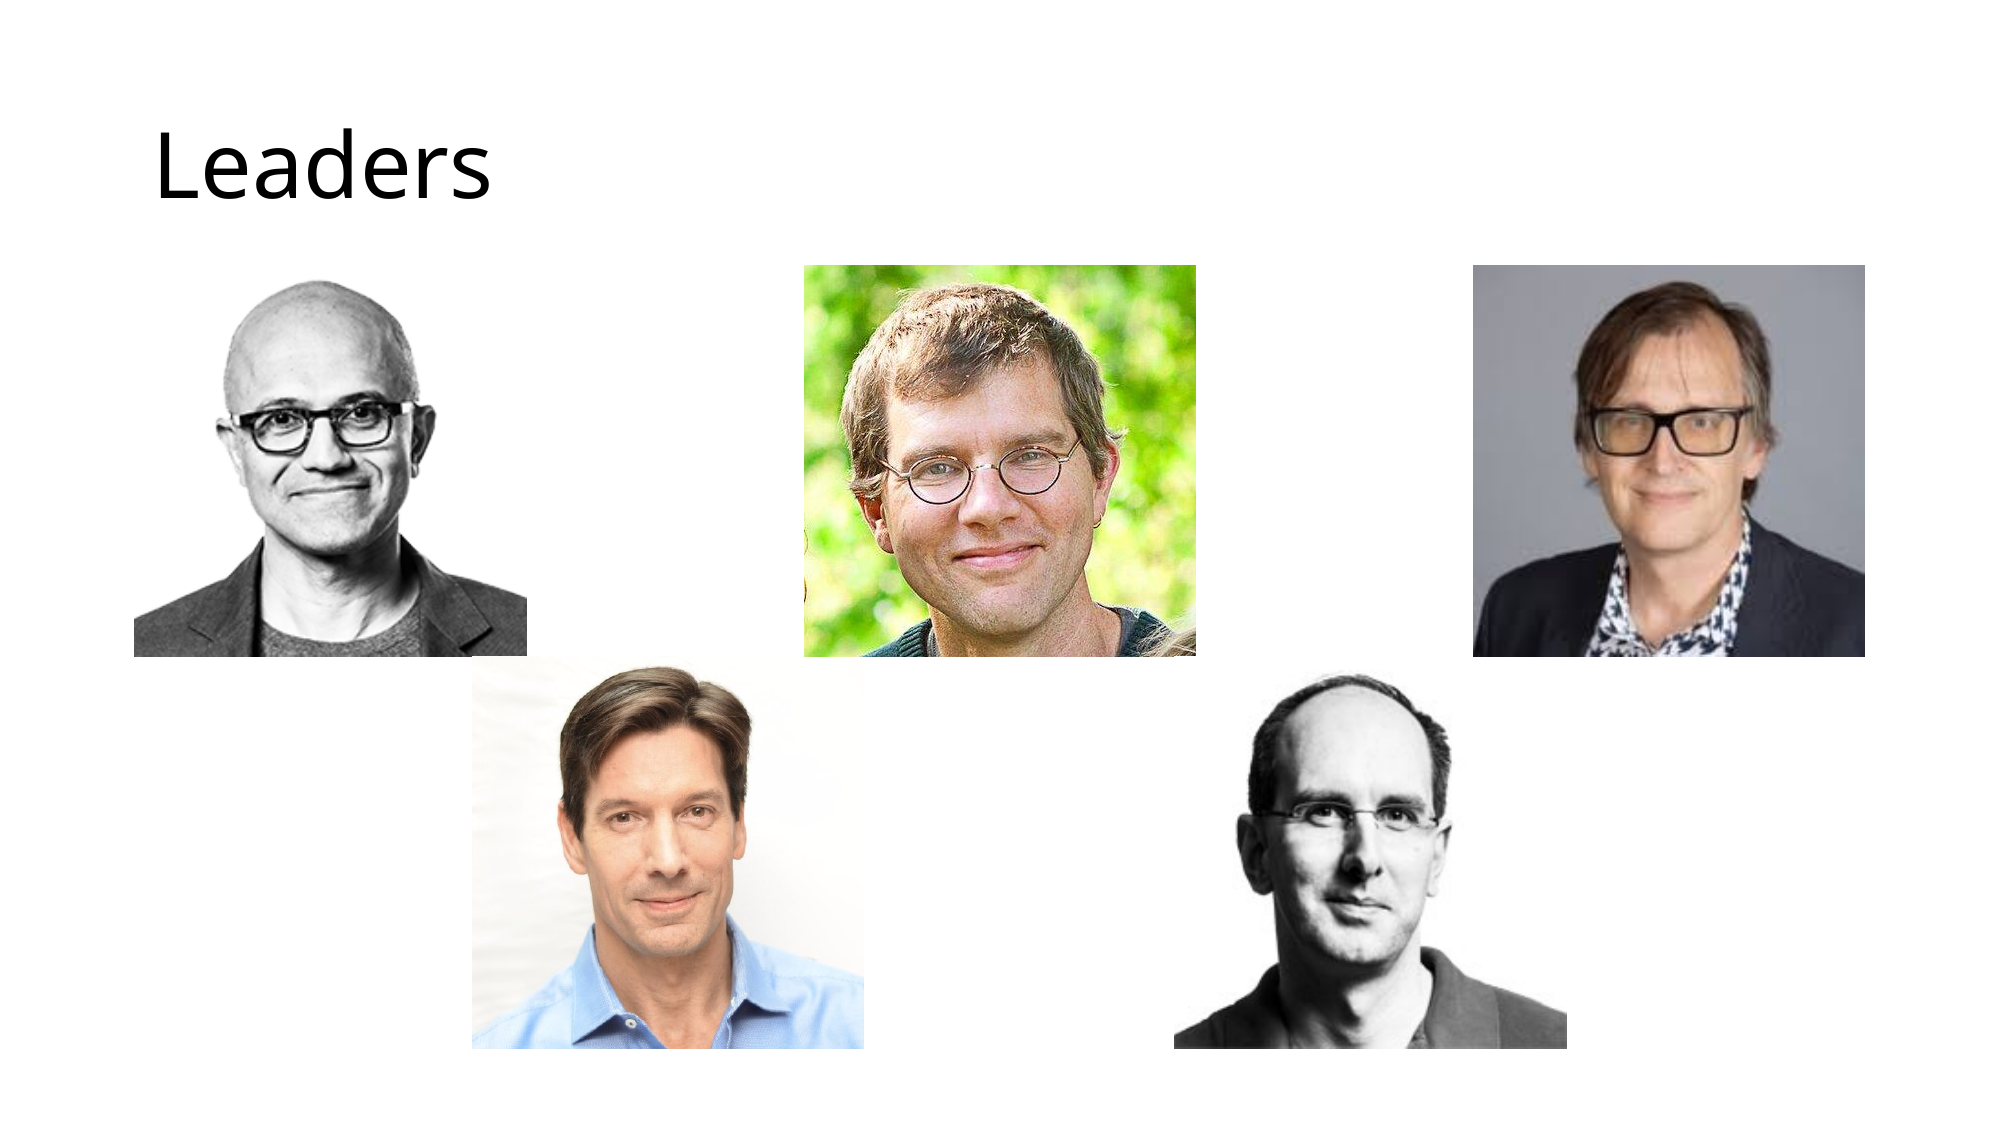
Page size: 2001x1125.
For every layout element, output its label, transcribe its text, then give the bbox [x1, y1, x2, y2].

picture [134, 265, 1865, 1049]
title Leaders [137, 59, 1863, 278]
